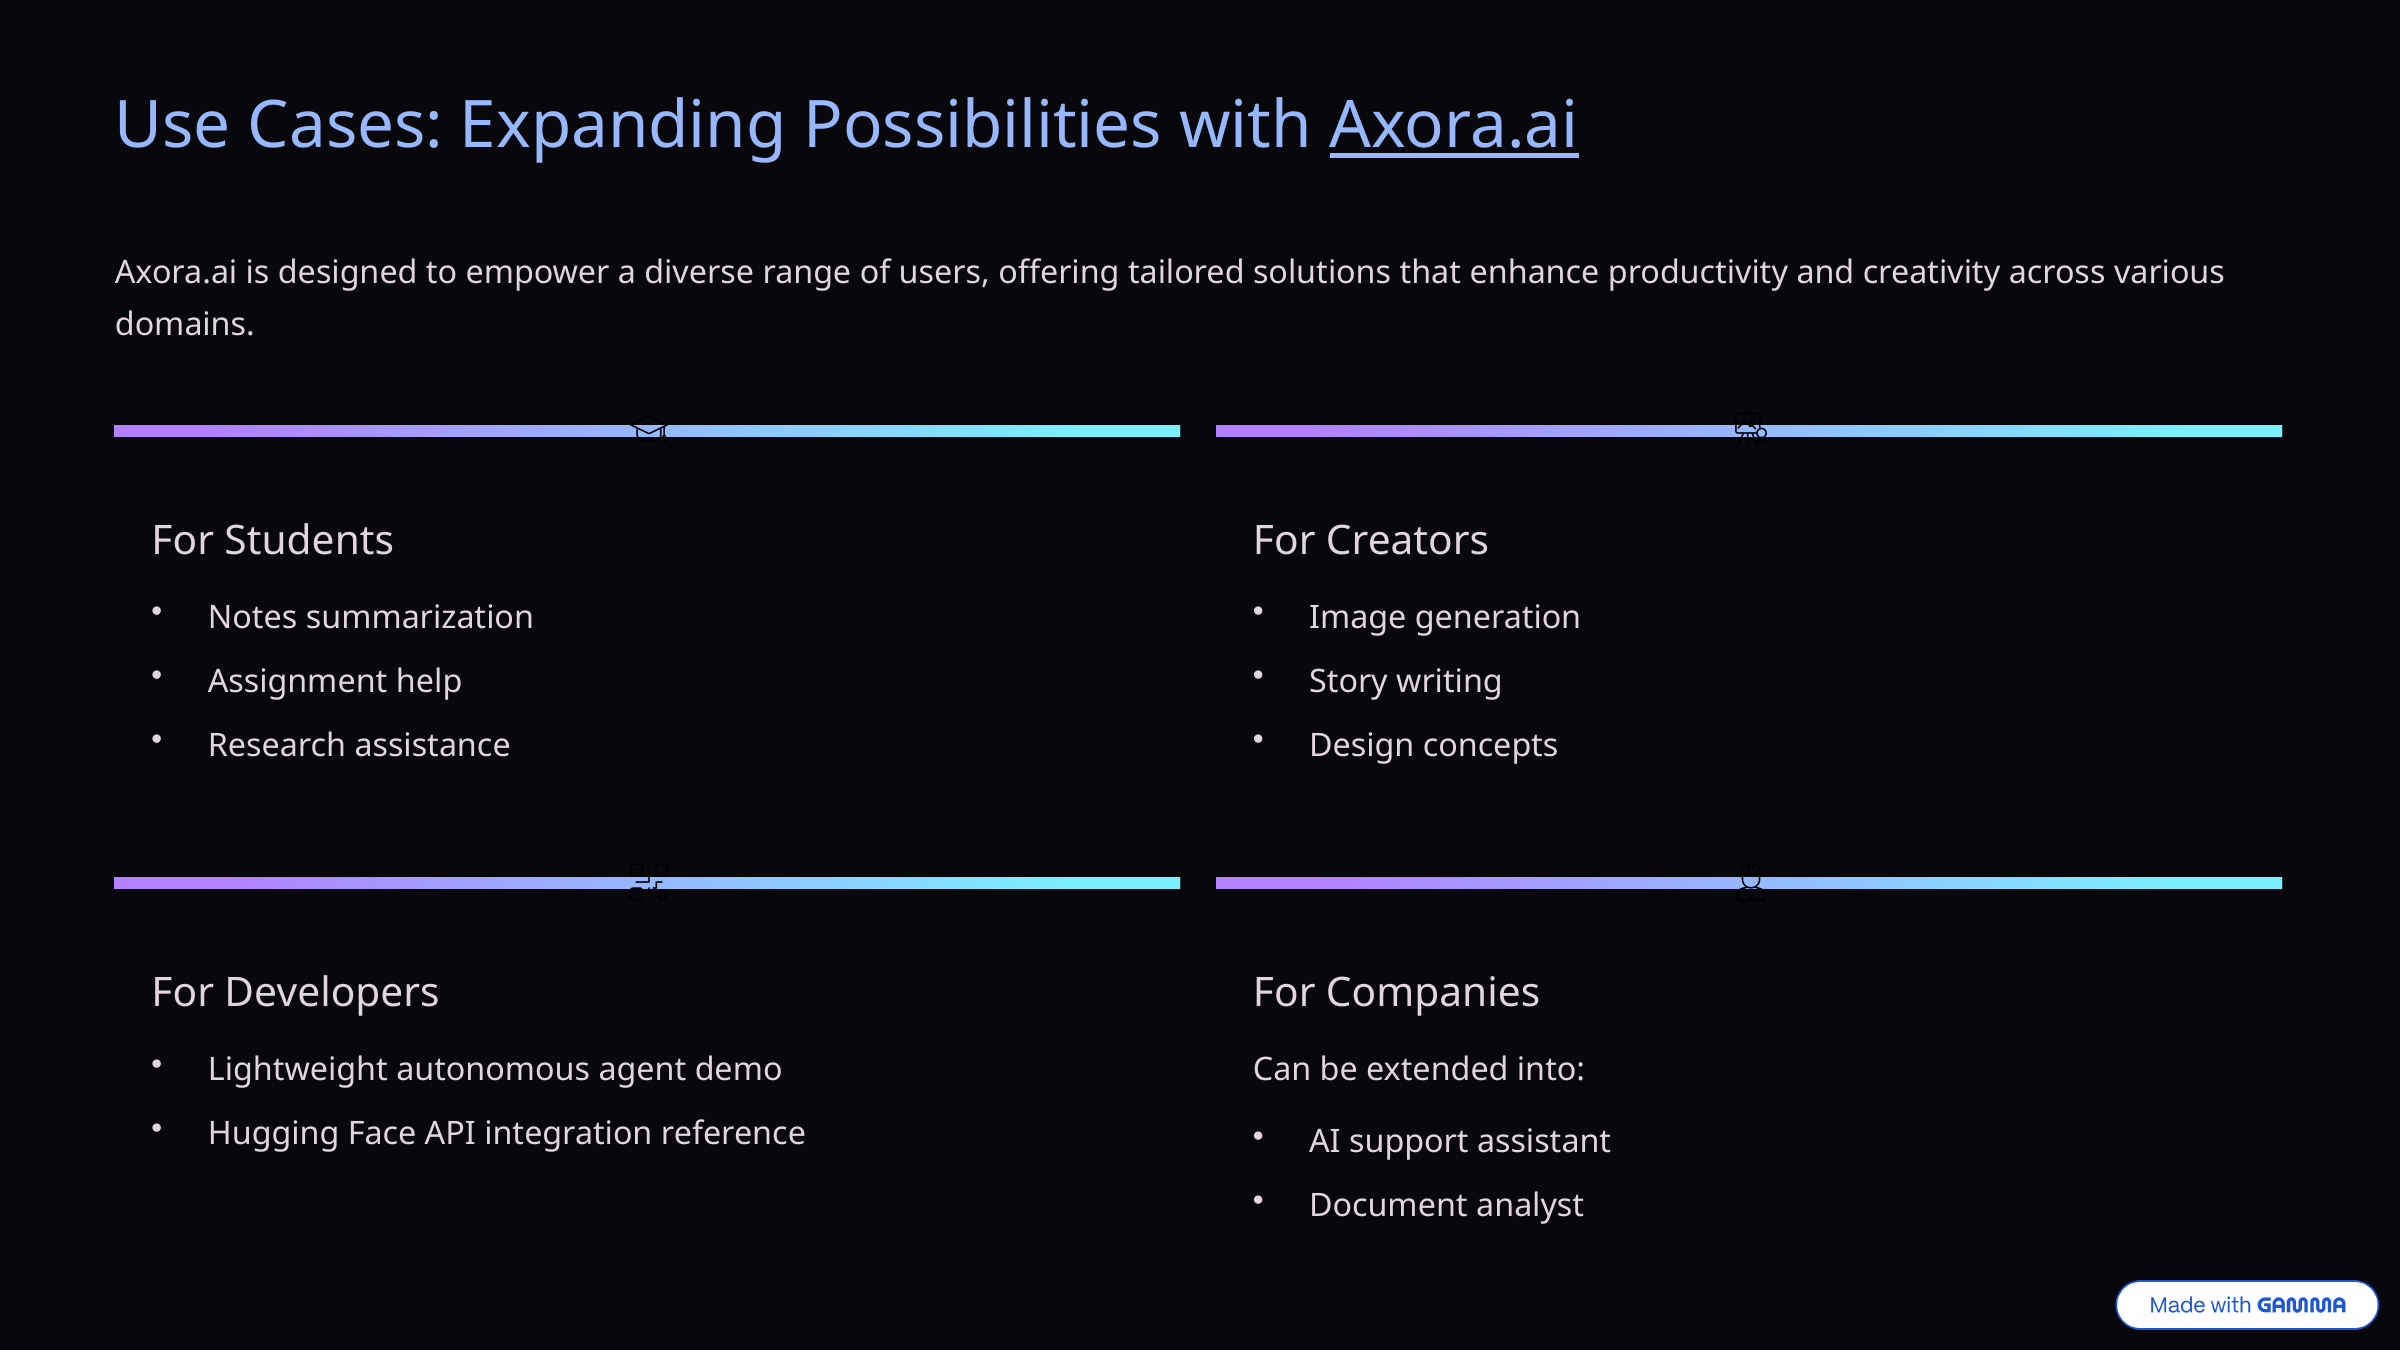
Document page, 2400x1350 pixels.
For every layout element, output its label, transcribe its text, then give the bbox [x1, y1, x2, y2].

text_box AI support assistant [1252, 1107, 2249, 1160]
text_box [114, 893, 1184, 1261]
text_box Use Cases: Expanding Possibilities with Axora.ai [114, 90, 1731, 173]
text_box For Companies [1252, 963, 1664, 1016]
text_box [1216, 441, 2286, 800]
text_box Document analyst [1252, 1171, 2249, 1224]
text_box Story writing [1252, 646, 2249, 699]
text_box Notes summarization [151, 582, 1147, 635]
text_box Image generation [1252, 582, 2249, 635]
text_box [114, 441, 1184, 800]
text_box Design concepts [1252, 710, 2249, 763]
text_box Assignment help [151, 646, 1147, 699]
text_box Research assistance [151, 710, 1147, 763]
picture [2106, 1271, 2389, 1339]
text_box For Developers [151, 963, 562, 1016]
text_box Hugging Face API integration reference [151, 1098, 1147, 1152]
text_box For Students [151, 511, 562, 563]
picture [114, 832, 1184, 931]
picture [1216, 832, 2286, 931]
picture [114, 380, 1184, 479]
text_box [1216, 893, 2286, 1261]
text_box Lightweight autonomous agent demo [151, 1034, 1147, 1088]
text_box For Creators [1252, 511, 1664, 563]
picture [1216, 380, 2286, 479]
text_box Axora.ai is designed to empower a diverse range of users, offering tailored solutions that enhance productivity and creativity across various domains. [114, 238, 2285, 344]
text_box Can be extended into: [1252, 1034, 2249, 1088]
